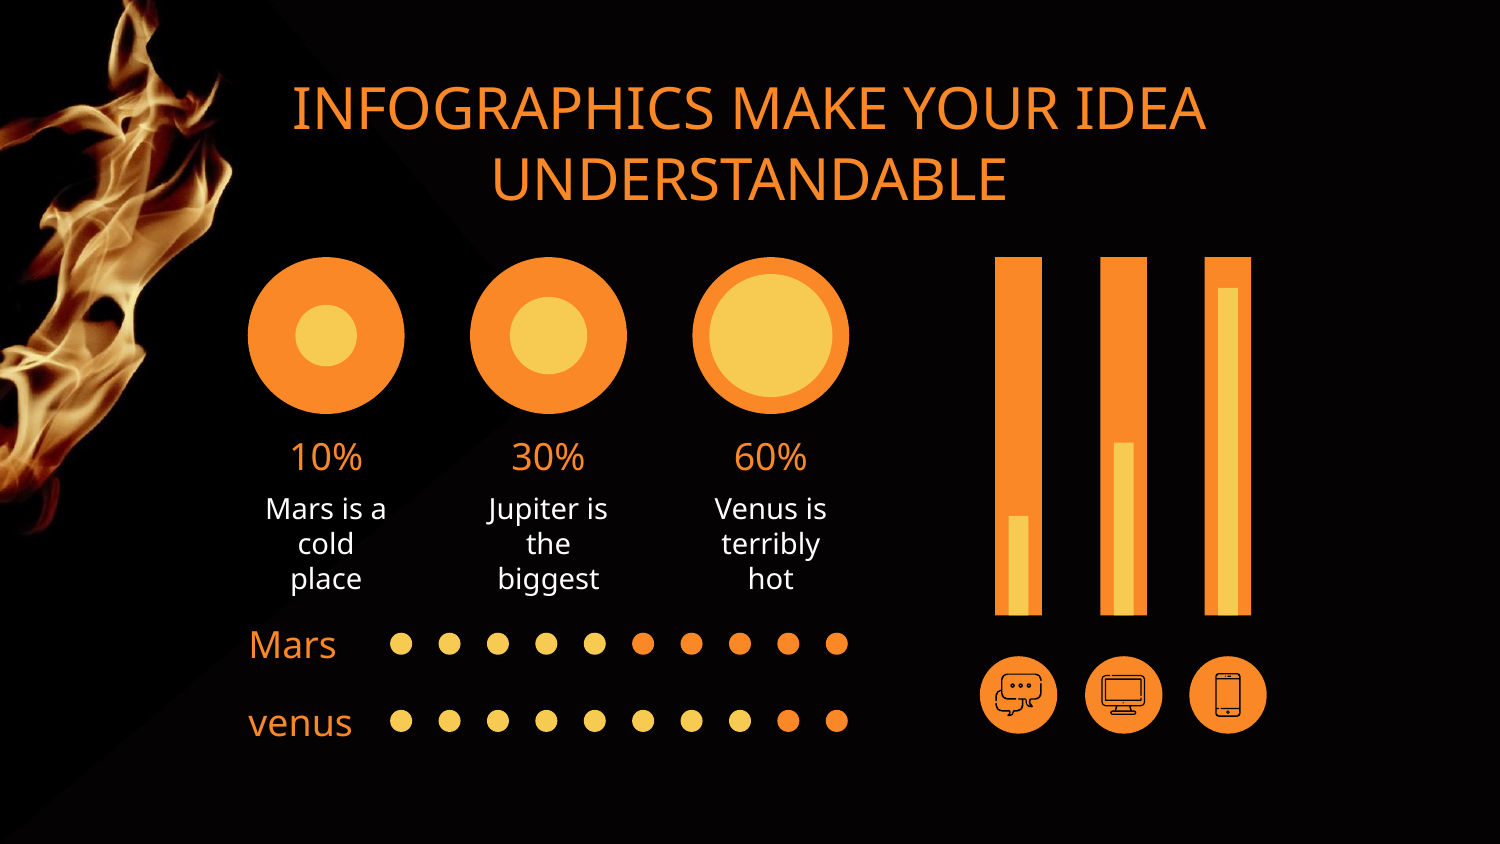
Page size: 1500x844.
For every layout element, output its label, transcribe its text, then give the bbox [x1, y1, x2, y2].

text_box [1101, 674, 1146, 716]
subtitle Jupiter is the biggest [470, 475, 627, 570]
title 60% [692, 424, 850, 475]
title venus [233, 692, 391, 750]
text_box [469, 256, 628, 415]
subtitle Mars is a cold place [247, 475, 405, 570]
text_box [979, 656, 1058, 734]
picture [0, 0, 1500, 844]
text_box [692, 256, 850, 415]
title INFOGRAPHICS MAKE YOUR IDEA UNDERSTANDABLE [51, 56, 1449, 151]
text_box [1085, 656, 1163, 734]
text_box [389, 632, 848, 655]
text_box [995, 673, 1042, 717]
title 10% [247, 424, 405, 475]
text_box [1215, 672, 1241, 718]
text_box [1100, 256, 1148, 616]
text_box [247, 256, 405, 415]
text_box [994, 256, 1043, 616]
text_box [1189, 656, 1267, 734]
title Mars [233, 615, 391, 672]
subtitle Venus is terribly hot [692, 475, 850, 570]
title 30% [470, 424, 627, 475]
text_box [389, 709, 848, 733]
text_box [1204, 256, 1252, 616]
